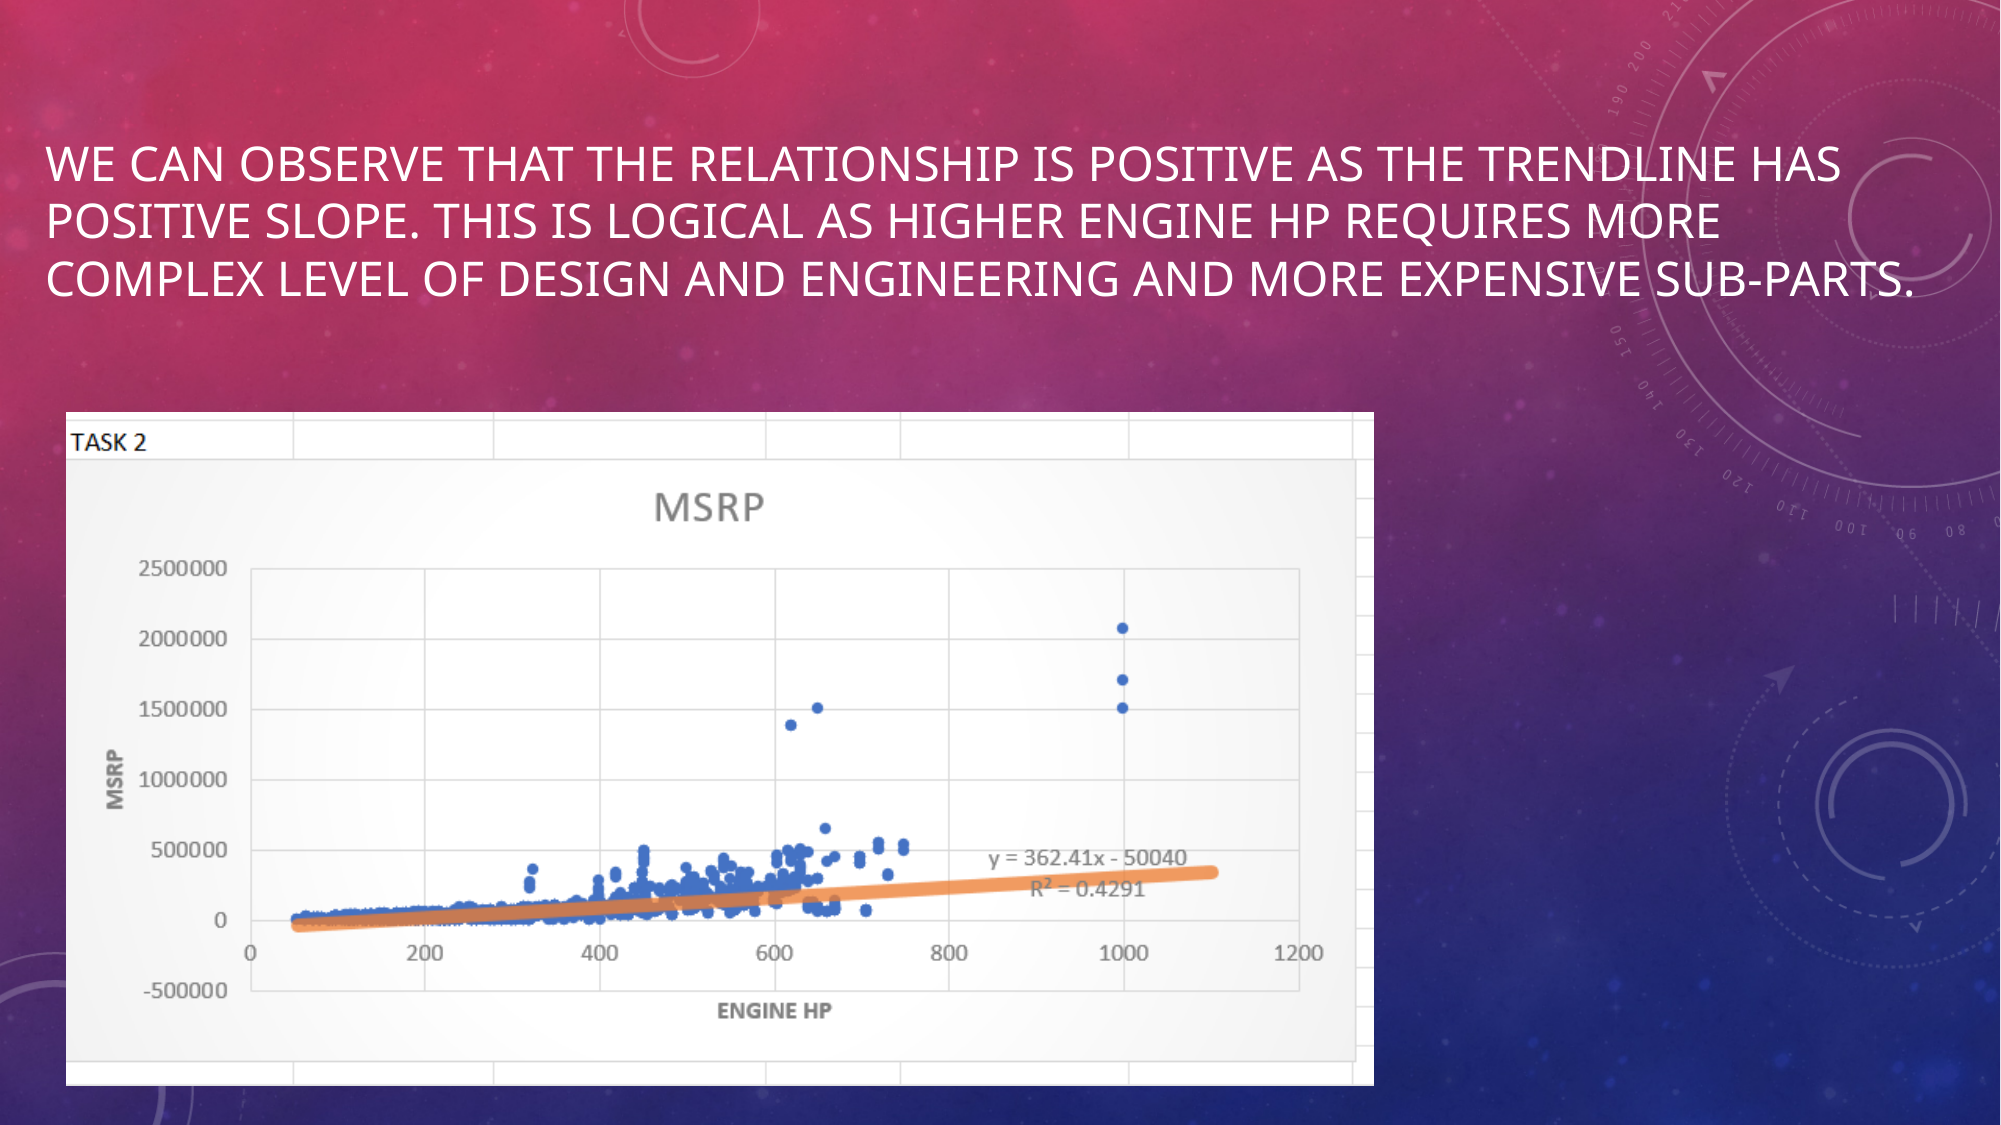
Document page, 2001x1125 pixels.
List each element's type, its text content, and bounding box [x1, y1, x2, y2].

title We can observe that the relationship is positive as the trendline has positive slope. This is logical as higher Engine HP requires more complex level of design and engineering and more expensive sub-parts. [30, 99, 1949, 339]
picture [0, 0, 2001, 1125]
